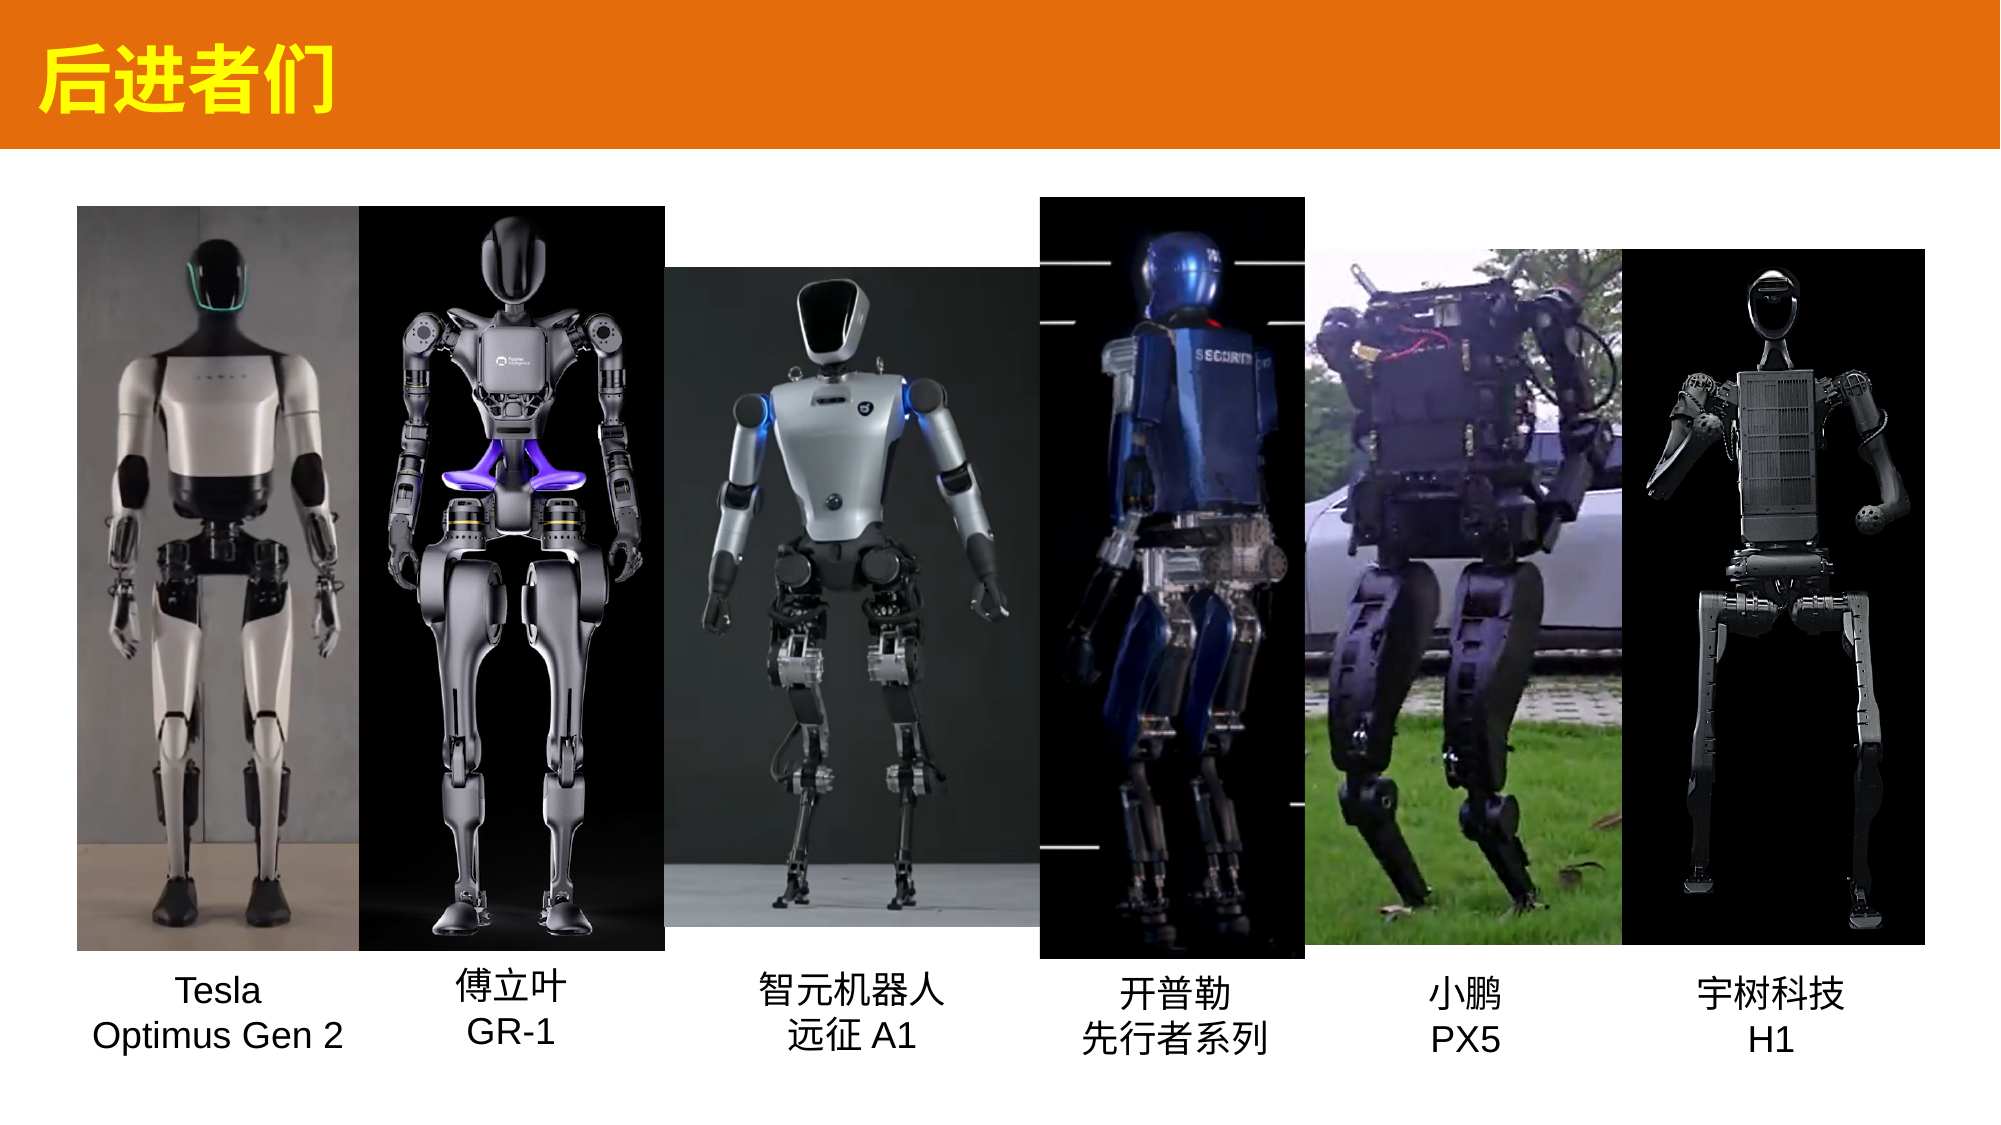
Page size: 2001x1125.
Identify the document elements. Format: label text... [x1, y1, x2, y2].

picture [76, 197, 1926, 959]
text_box 傅立叶 GR-1 [358, 954, 664, 1060]
text_box 宇树科技 H1 [1618, 962, 1925, 1068]
text_box 智元机器人 远征A1 [699, 958, 1006, 1063]
text_box Tesla Optimus Gen 2 [65, 958, 371, 1063]
text_box 小鹏 PX5 [1312, 962, 1618, 1068]
text_box 开普勒 先行者系列 [1022, 962, 1312, 1068]
text_box 后进者们 [22, 24, 353, 130]
